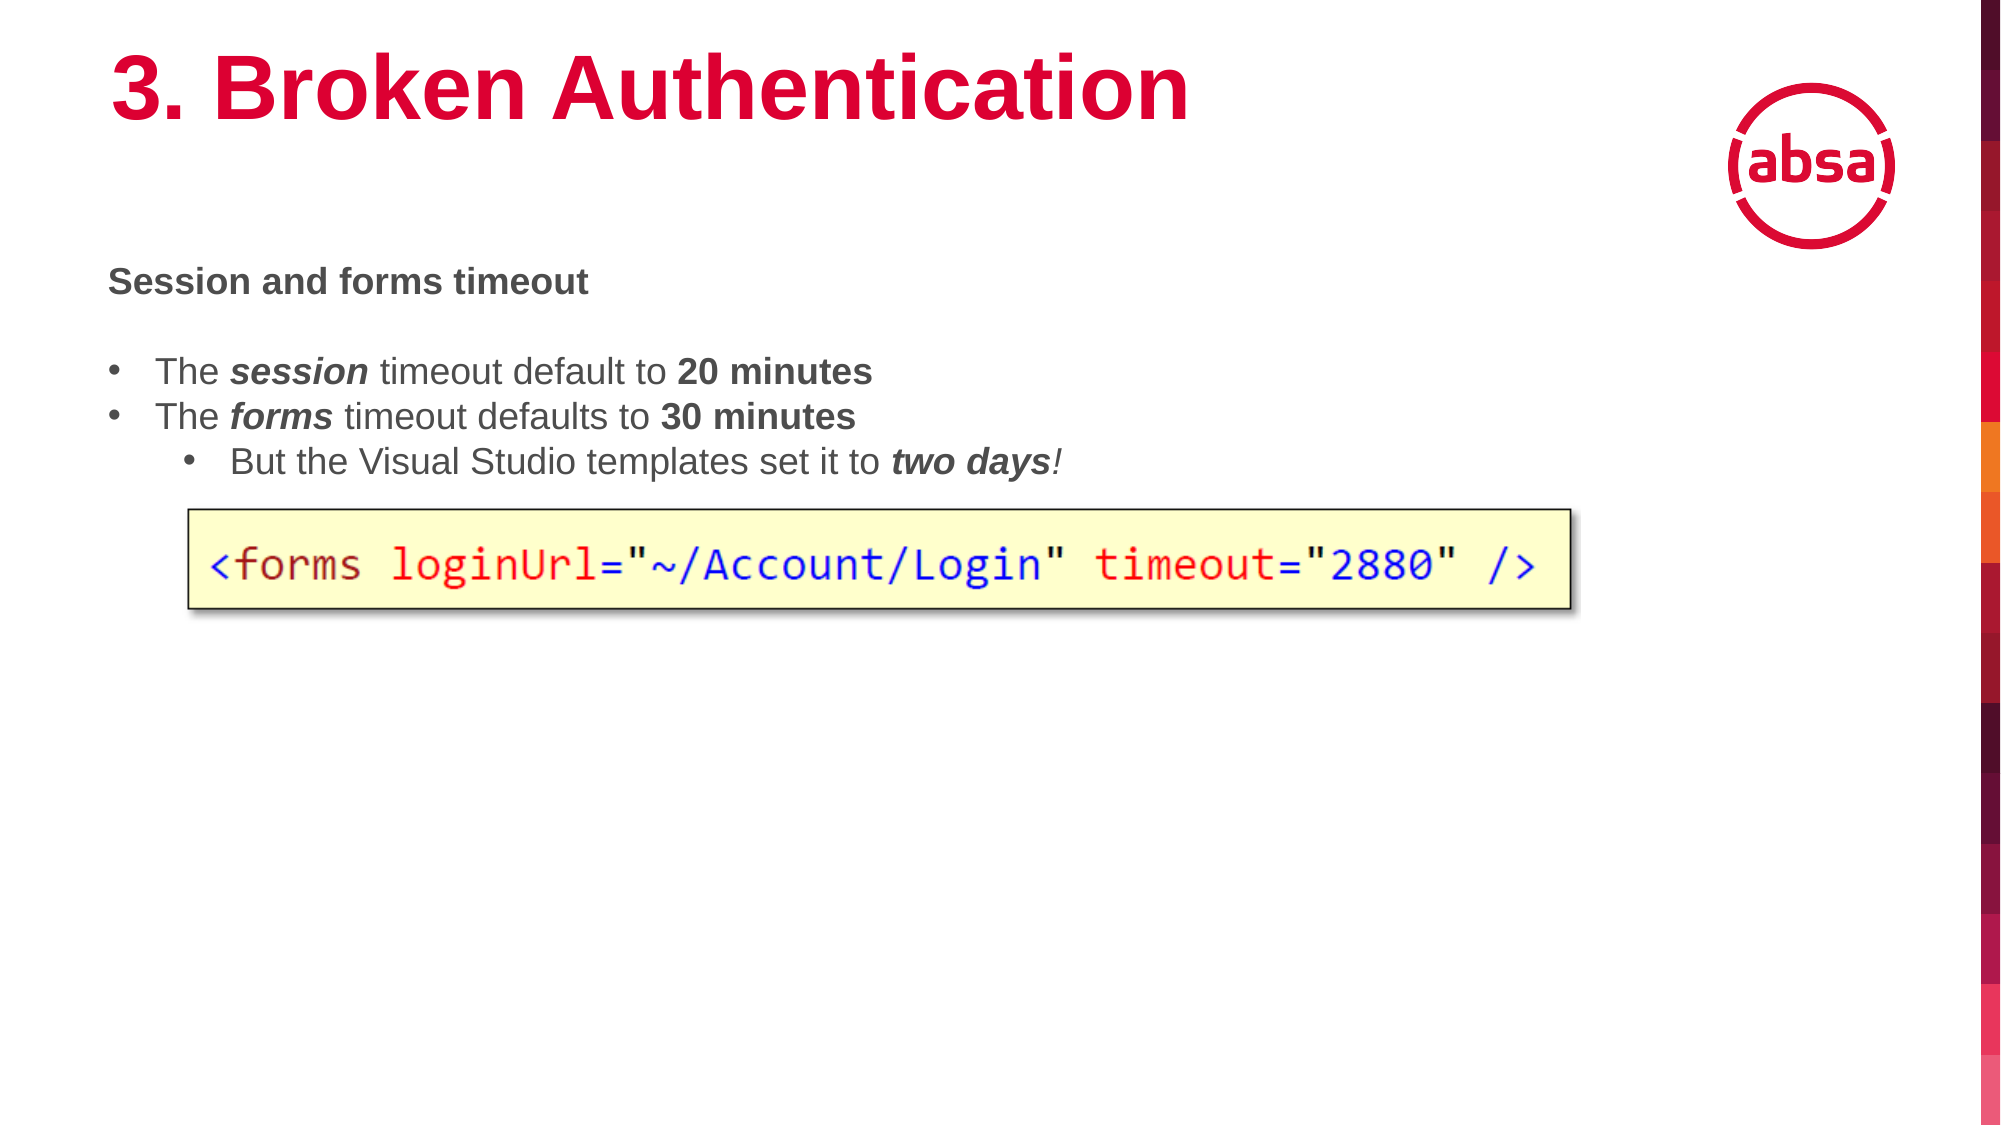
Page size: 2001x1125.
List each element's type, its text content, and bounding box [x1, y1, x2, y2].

picture [1656, 14, 1967, 318]
text_box 3. Broken Authentication [96, 33, 1208, 147]
picture [180, 501, 1581, 624]
text_box Session and forms timeout The session timeout default to 20 minutes The forms timeout defaults to 30 minutes But the Visual Studio templates set it to two days! [107, 257, 1893, 934]
